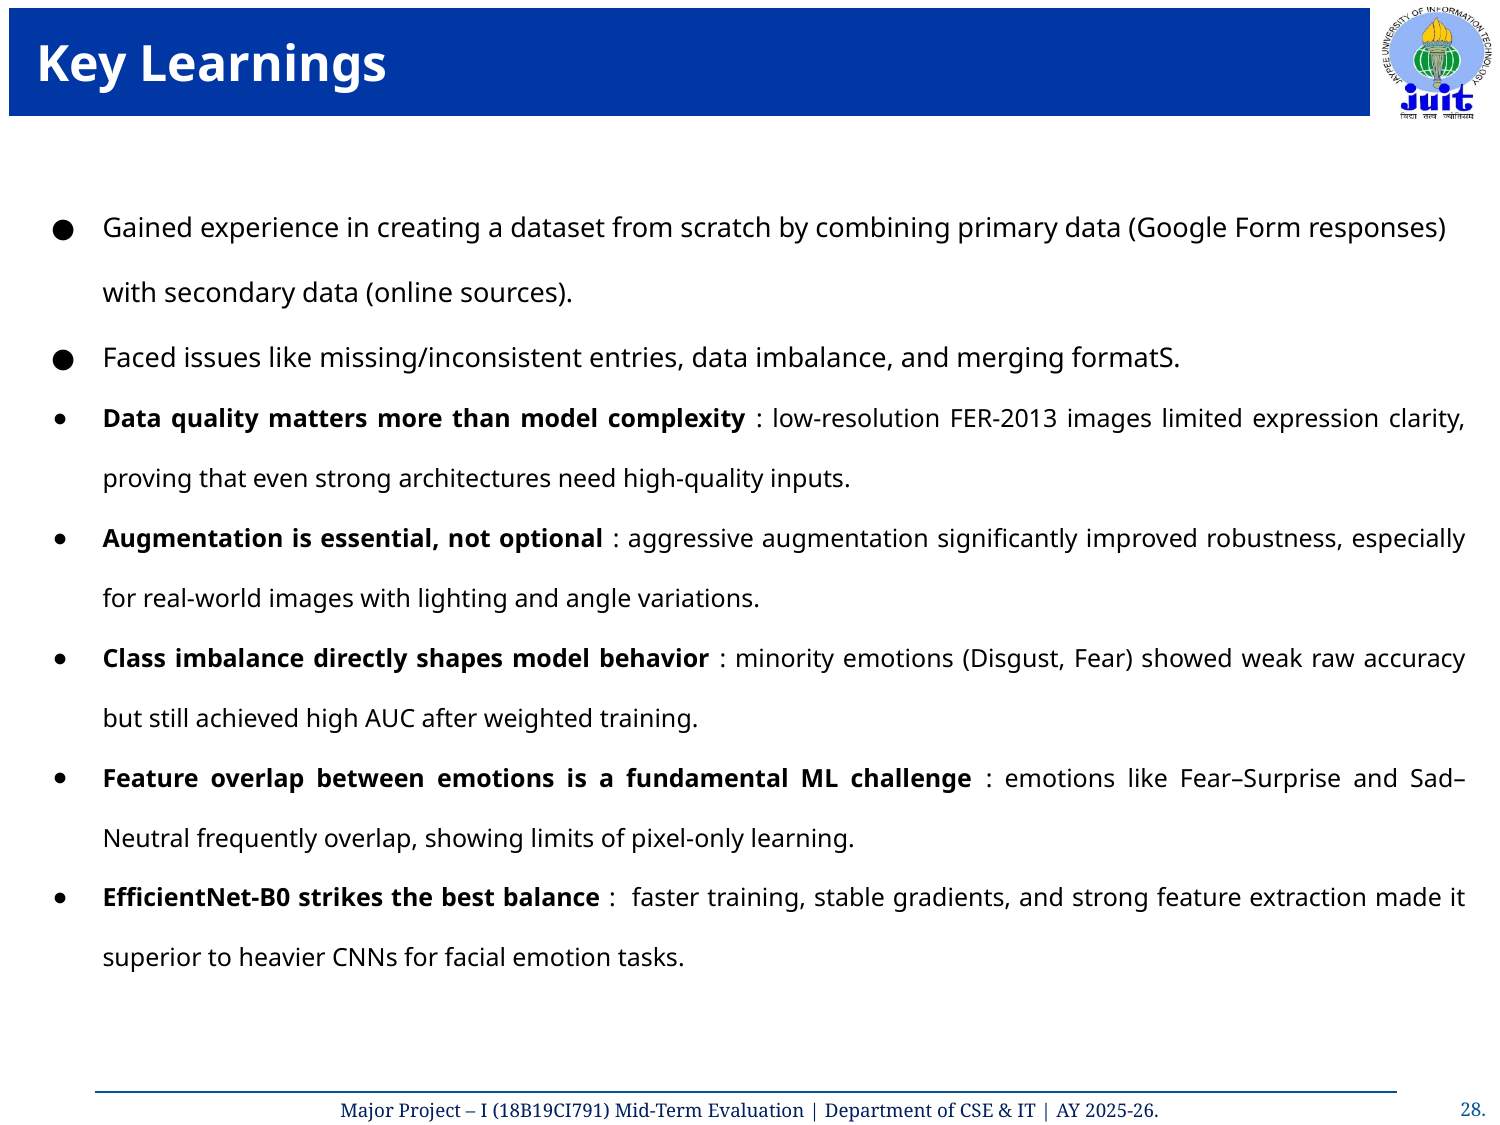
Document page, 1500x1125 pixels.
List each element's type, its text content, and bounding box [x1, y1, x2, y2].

picture [1375, 7, 1500, 119]
text_box Gained experience in creating a dataset from scratch by combining primary data (Google Form responses) with secondary data (online sources). Faced issues like missing/inconsistent entries, data imbalance, and merging formatS. Data quality matters more than model complexity : low-resolution FER-2013 images limited expression clarity, proving that even strong architectures need high-quality inputs. Augmentation is essential, not optional : aggressive augmentation significantly improved robustness, especially for real-world images with lighting and angle variations. Class imbalance directly shapes model behavior : minority emotions (Disgust, Fear) showed weak raw accuracy but still achieved high AUC after weighted training. Feature overlap between emotions is a fundamental ML challenge : emotions like Fear–Surprise and Sad–Neutral frequently overlap, showing limits of pixel-only learning. EfficientNet-B0 strikes the best balance : faster training, stable gradients, and strong feature extraction made it superior to heavier CNNs for facial emotion tasks. [12, 170, 1482, 1083]
title Key Learnings [4, 2, 1375, 121]
